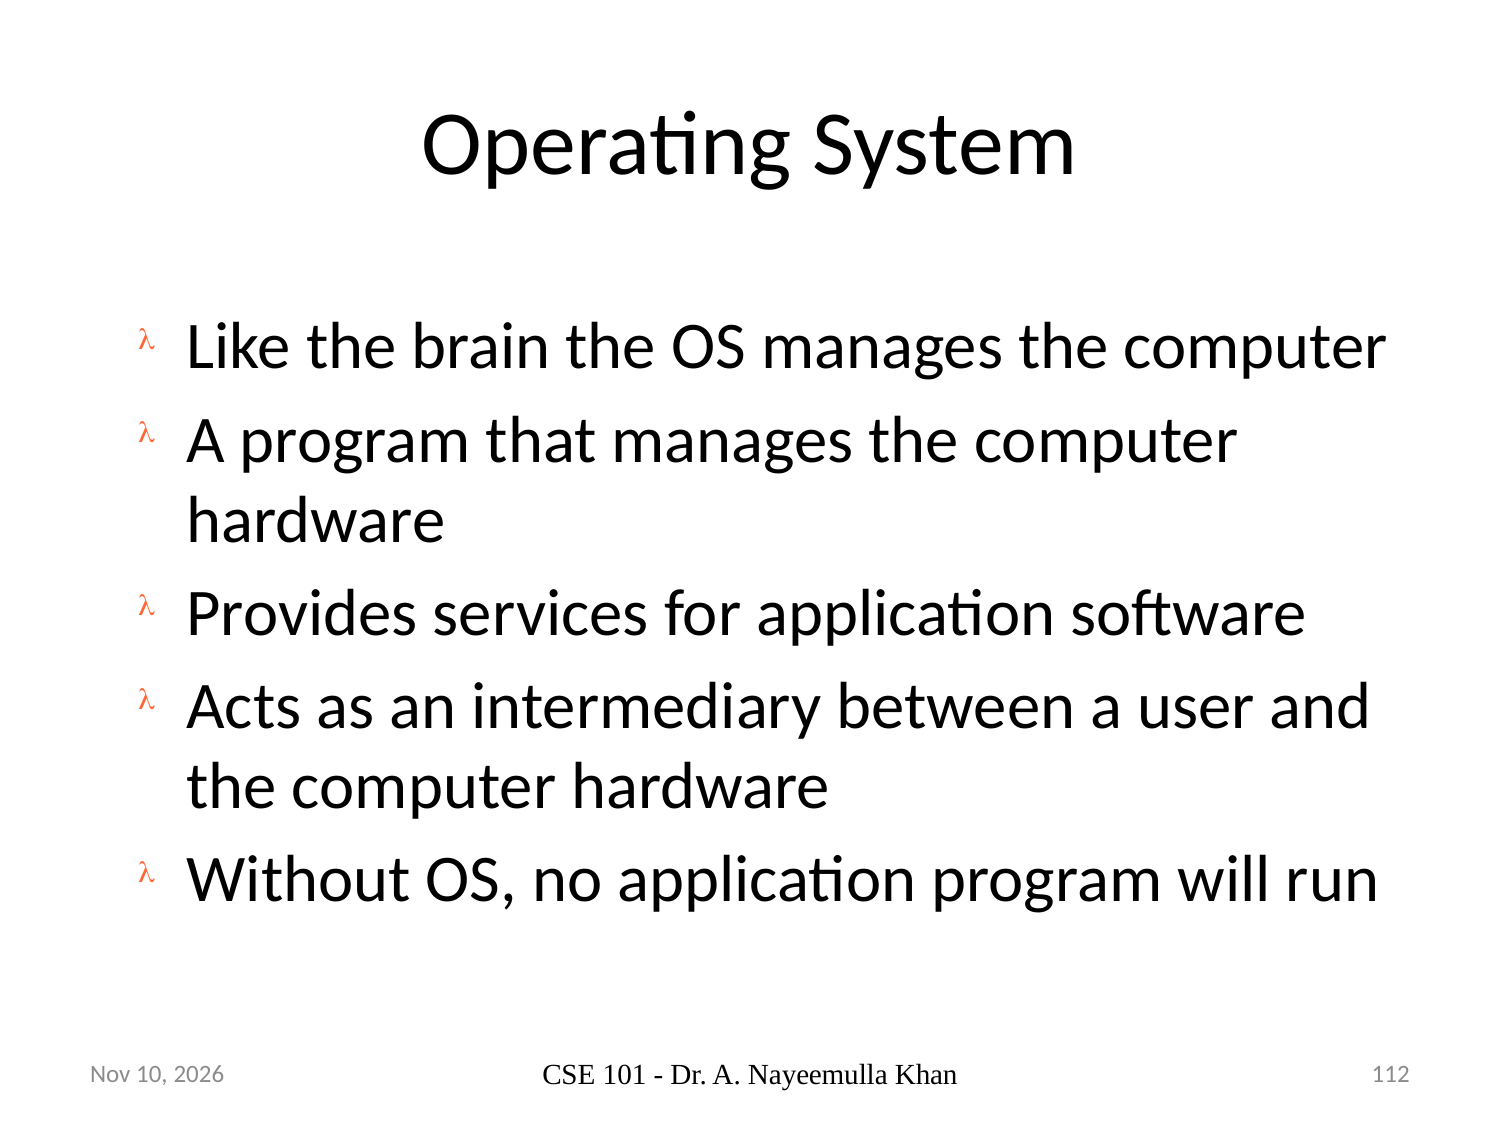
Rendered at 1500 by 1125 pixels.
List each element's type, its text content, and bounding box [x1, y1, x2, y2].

footer CSE 101 - Dr. A. Nayeemulla Khan [512, 1042, 988, 1103]
slide_number 17-Jul-17 [75, 1042, 425, 1103]
slide_number 112 [1074, 1042, 1425, 1103]
list Like the brain the OS manages the computer A program that manages the computer hardware Provides services for application software Acts as an intermediary between a user and the computer hardware Without OS, no application program will run [107, 294, 1425, 1038]
title Operating System [74, 44, 1425, 233]
